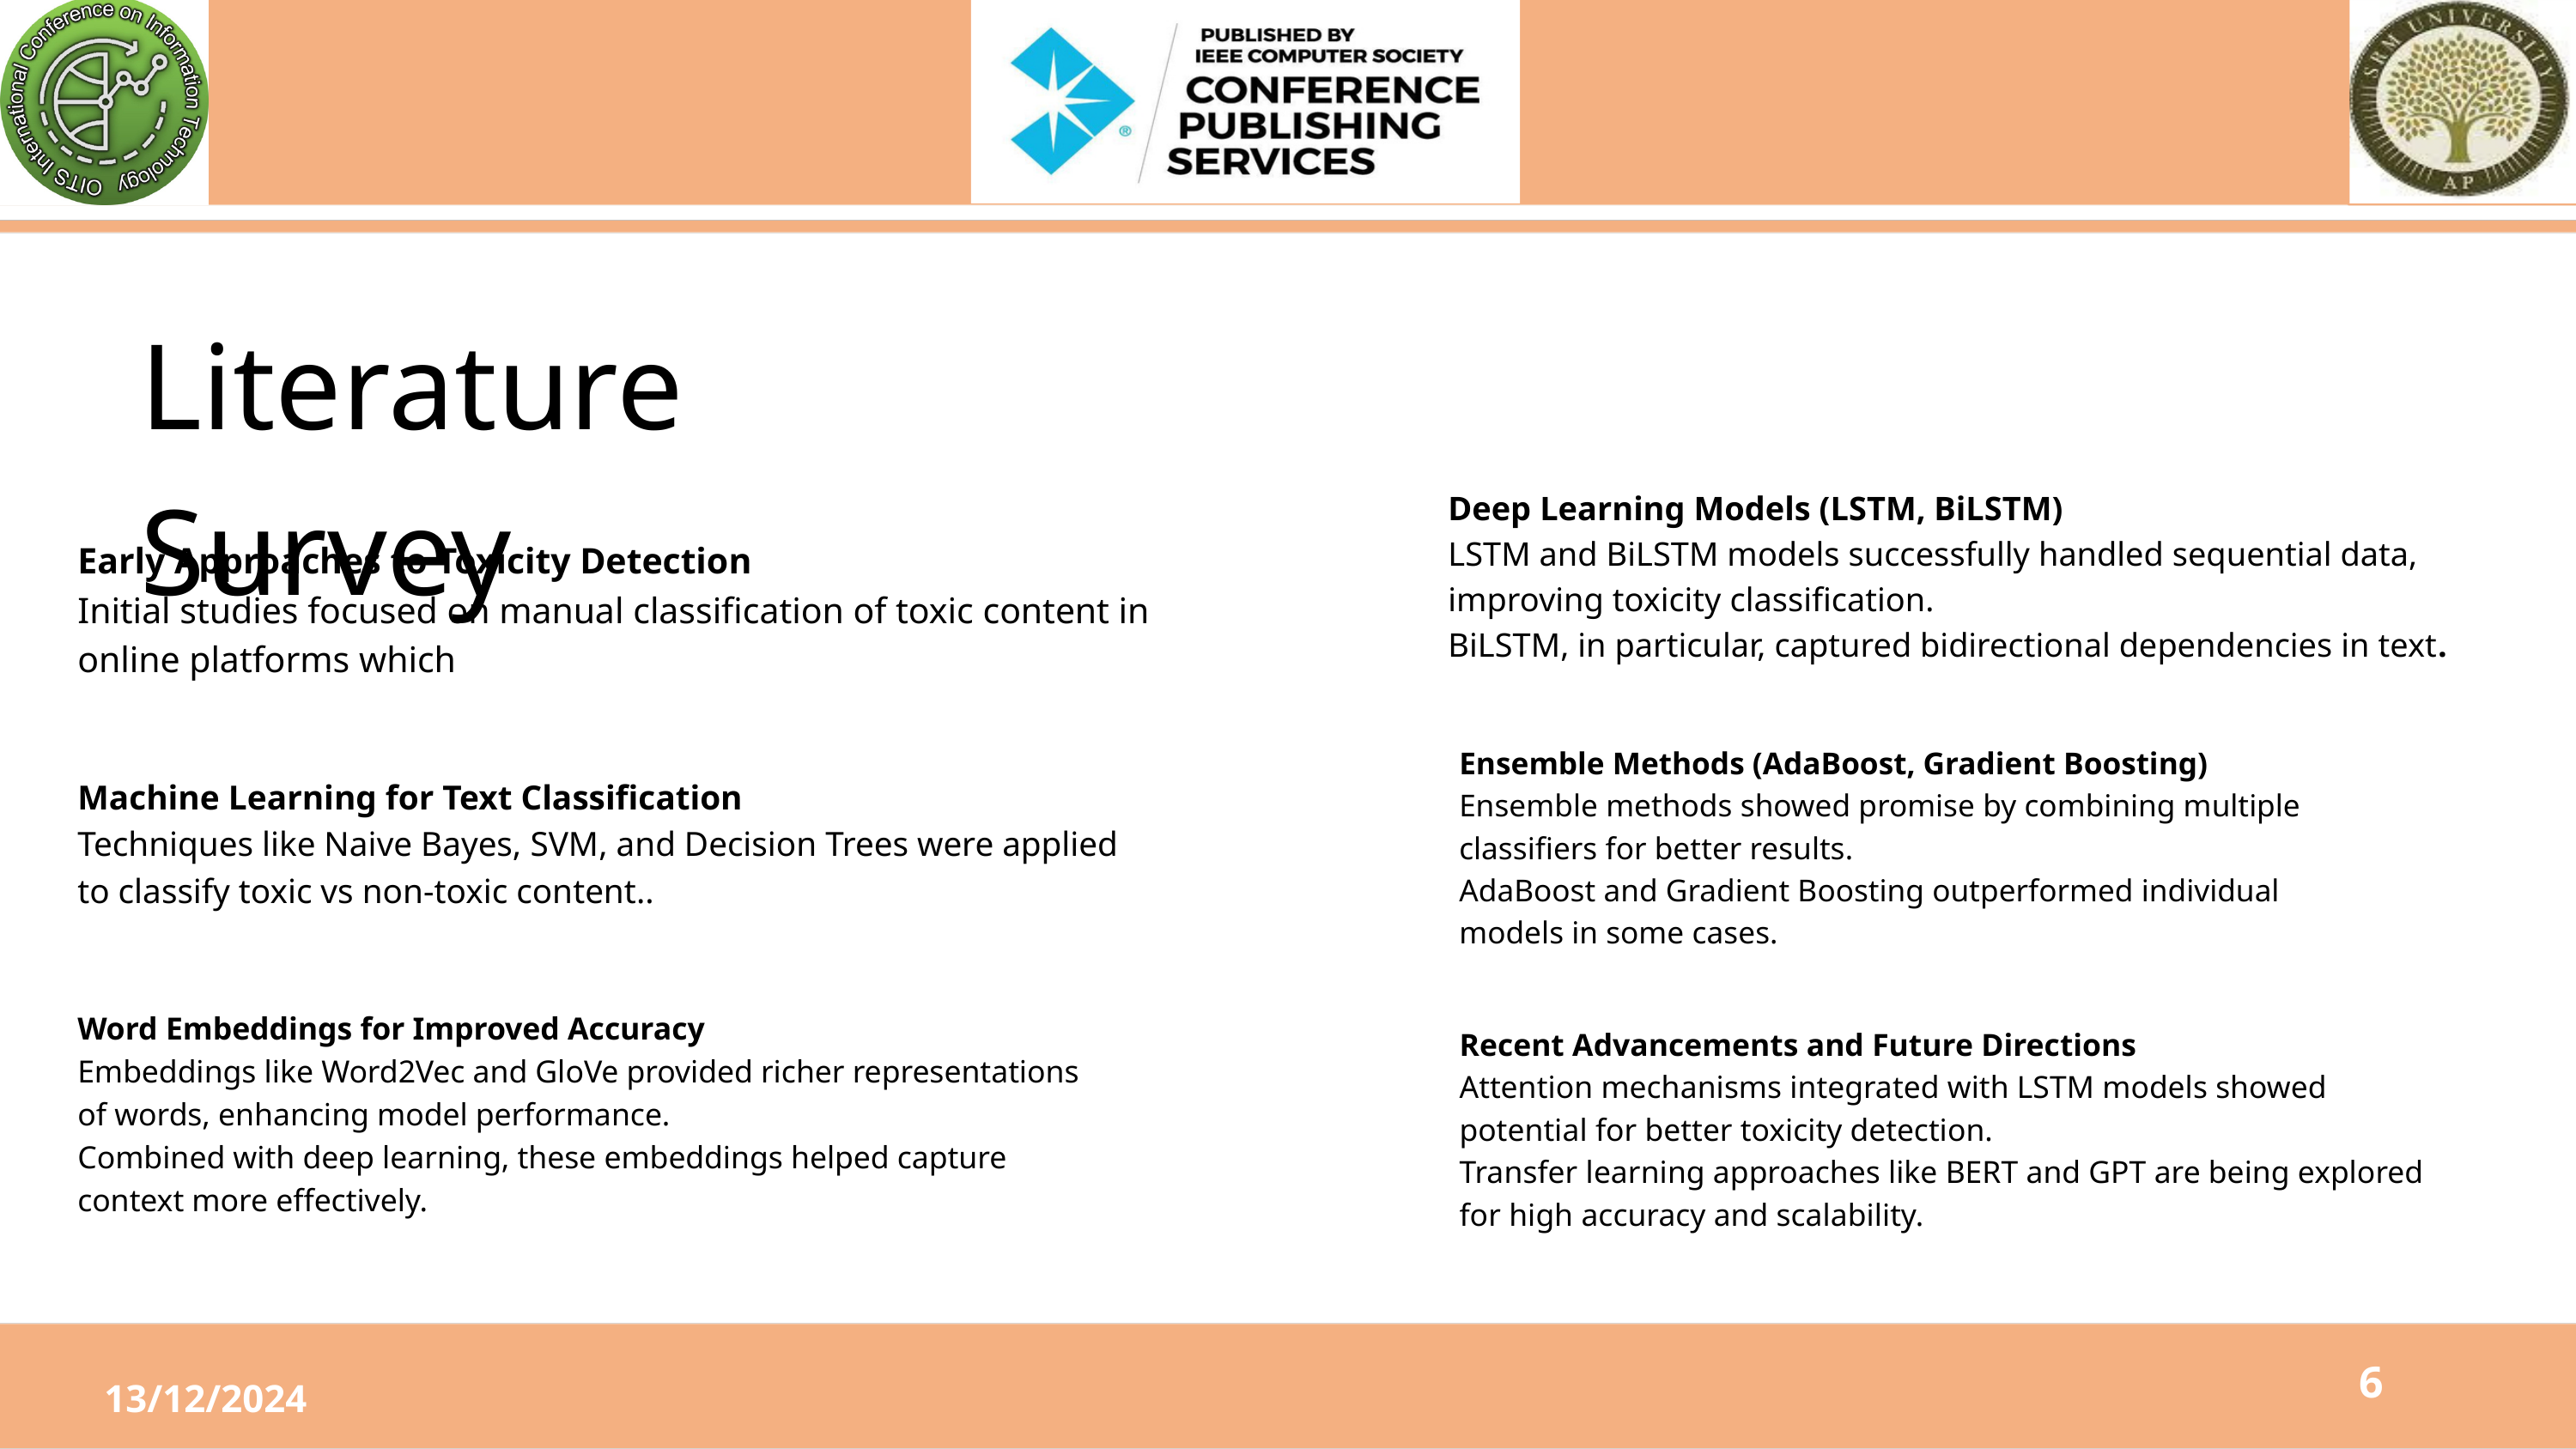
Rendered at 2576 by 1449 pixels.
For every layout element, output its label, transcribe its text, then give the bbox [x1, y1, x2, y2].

text_box [0, 0, 209, 205]
text_box 6 [2359, 1346, 2382, 1407]
text_box Machine Learning for Text Classification Techniques like Naive Bayes, SVM, and Decision Trees were applied to classify toxic vs non-toxic content.. [77, 770, 1127, 910]
text_box Early Approaches to Toxicity Detection Initial studies focused on manual classification of toxic content in online platforms which [77, 531, 1208, 680]
text_box Word Embeddings for Improved Accuracy Embeddings like Word2Vec and GloVe provided richer representations of words, enhancing model performance. Combined with deep learning, these embeddings helped capture context more effectively. [77, 1003, 1091, 1218]
text_box [970, 0, 1521, 204]
text_box Ensemble Methods (AdaBoost, Gradient Boosting) Ensemble methods showed promise by combining multiple classifiers for better results. AdaBoost and Gradient Boosting outperformed individual models in some cases. [1459, 738, 2371, 950]
text_box [0, 1310, 2576, 1449]
text_box Recent Advancements and Future Directions Attention mechanisms integrated with LSTM models showed potential for better toxicity detection. Transfer learning approaches like BERT and GPT are being explored for high accuracy and scalability. [1459, 1019, 2464, 1233]
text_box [2347, 0, 2576, 206]
text_box Deep Learning Models (LSTM, BiLSTM) LSTM and BiLSTM models successfully handled sequential data, improving toxicity classification. BiLSTM, in particular, captured bidirectional dependencies in text. [1448, 481, 2549, 664]
text_box Literature Survey [140, 288, 1065, 531]
text_box [0, 0, 2576, 1279]
text_box 13/12/2024 [104, 1367, 336, 1421]
